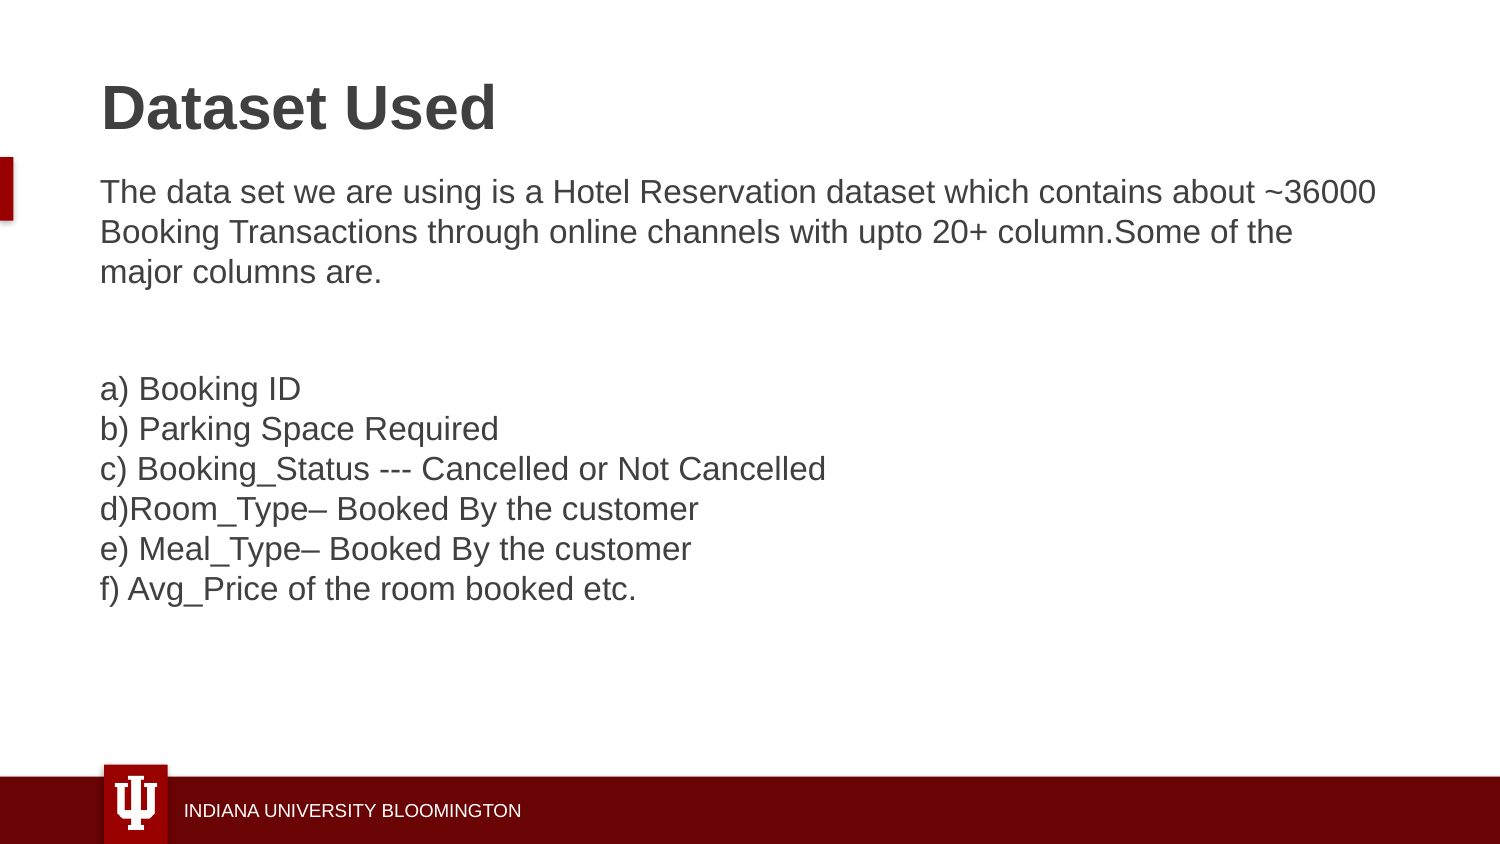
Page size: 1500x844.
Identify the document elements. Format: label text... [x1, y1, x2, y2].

title Dataset Used [86, 46, 1400, 162]
list The data set we are using is a Hotel Reservation dataset which contains about ~36000 Booking Transactions through online channels with upto 20+ column.Some of the major columns are. a) Booking ID b) Parking Space Required c) Booking_Status --- Cancelled or Not Cancelled d)Room_Type– Booked By the customer e) Meal_Type– Booked By the customer f) Avg_Price of the room booked etc. [85, 162, 1400, 650]
